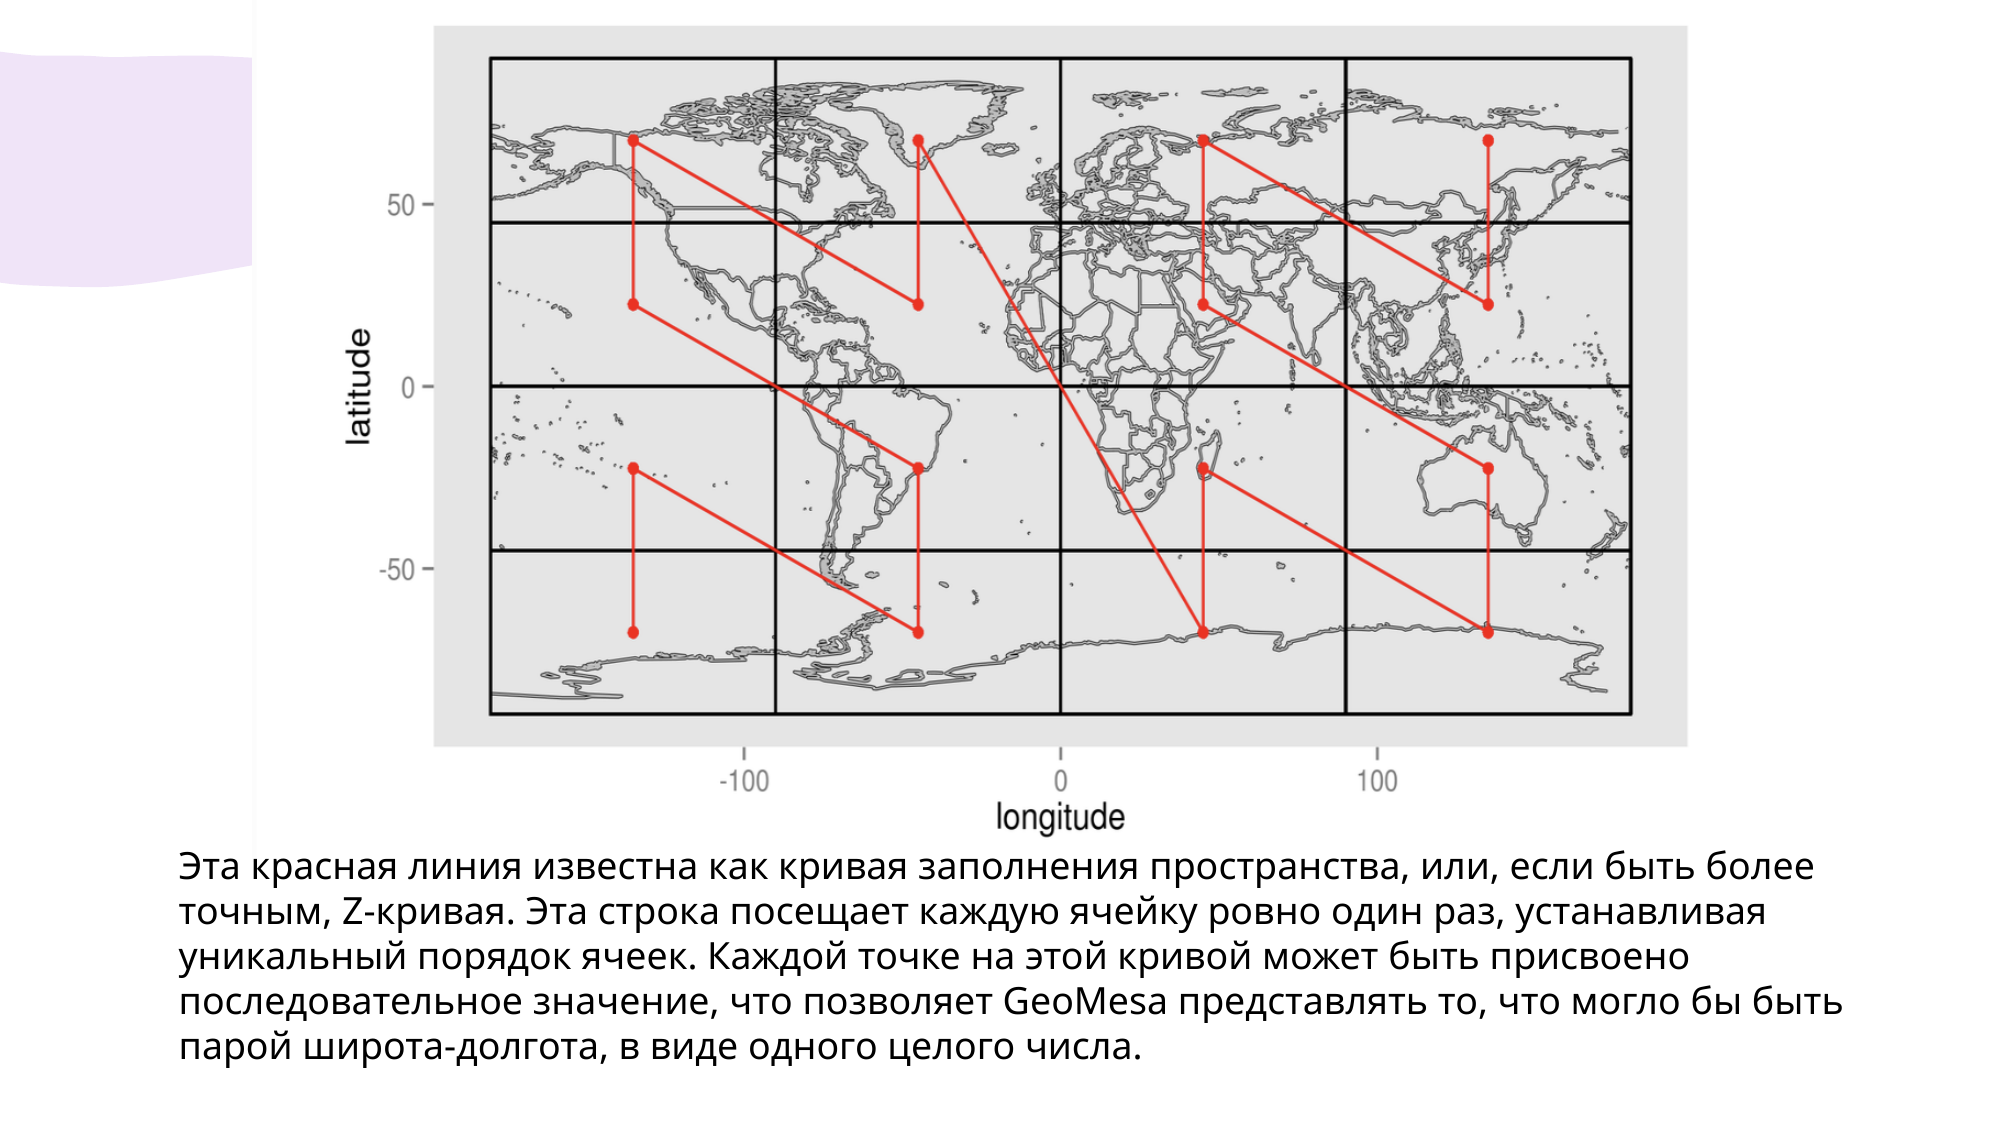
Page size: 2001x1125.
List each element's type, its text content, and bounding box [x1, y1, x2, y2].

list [252, 0, 1771, 862]
text_box Эта красная линия известна как кривая заполнения пространства, или, если быть более точным, Z-кривая. Эта строка посещает каждую ячейку ровно один раз, устанавливая уникальный порядок ячеек. Каждой точке на этой кривой может быть присвоено последовательное значение, что позволяет GeoMesa представлять то, что могло бы быть парой широта-долгота, в виде одного целого числа. [163, 834, 1934, 1075]
